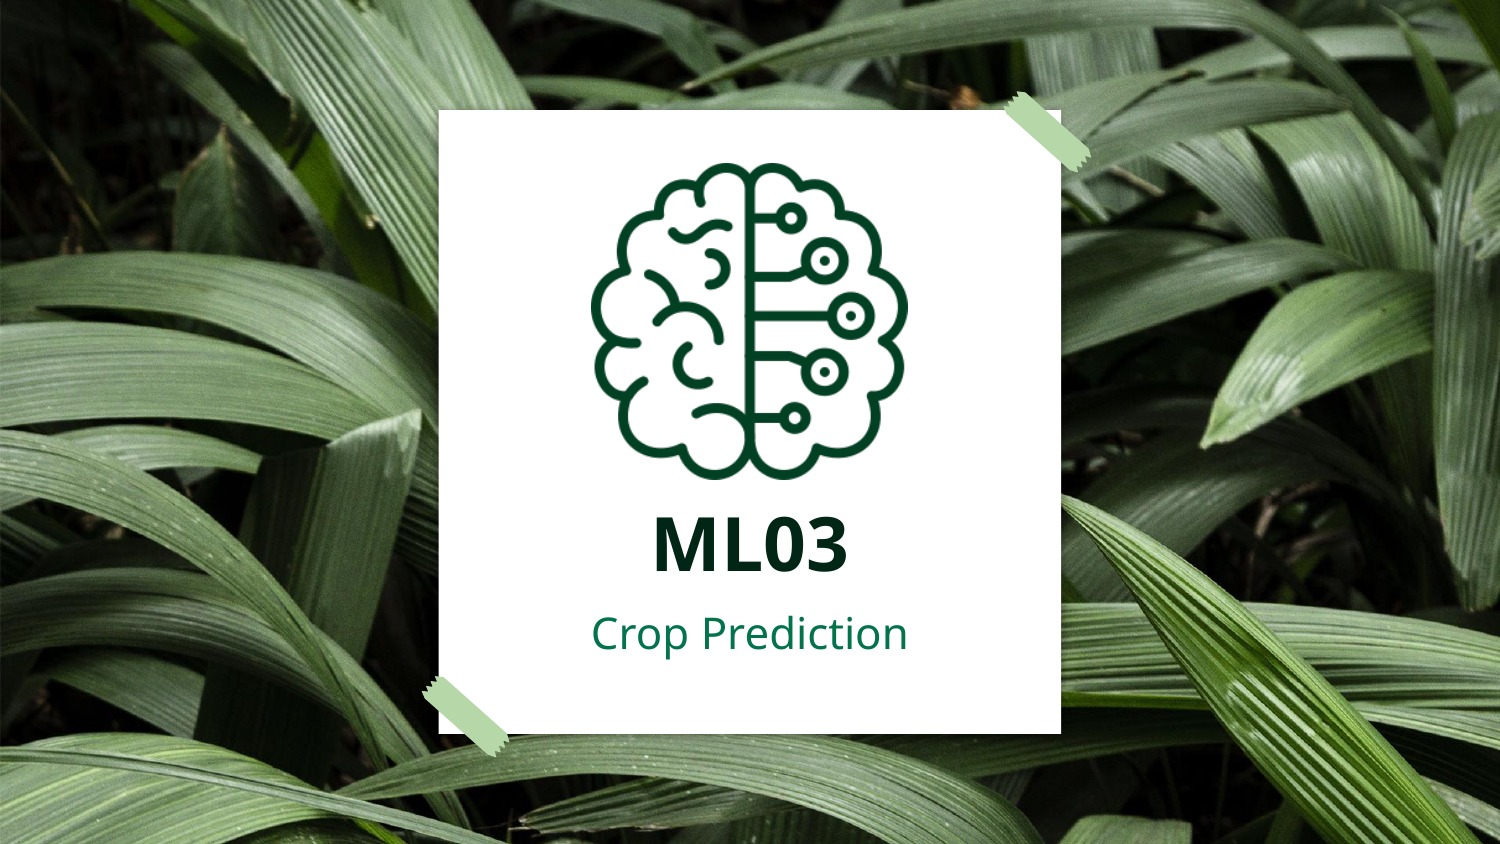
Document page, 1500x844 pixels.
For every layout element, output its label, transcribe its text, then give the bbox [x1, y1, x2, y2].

picture [0, 0, 1500, 844]
text_box [421, 676, 510, 758]
text_box [438, 110, 1062, 734]
text_box [1003, 91, 1092, 173]
title ML03 [458, 458, 1042, 602]
subtitle Crop Prediction [499, 590, 1001, 734]
